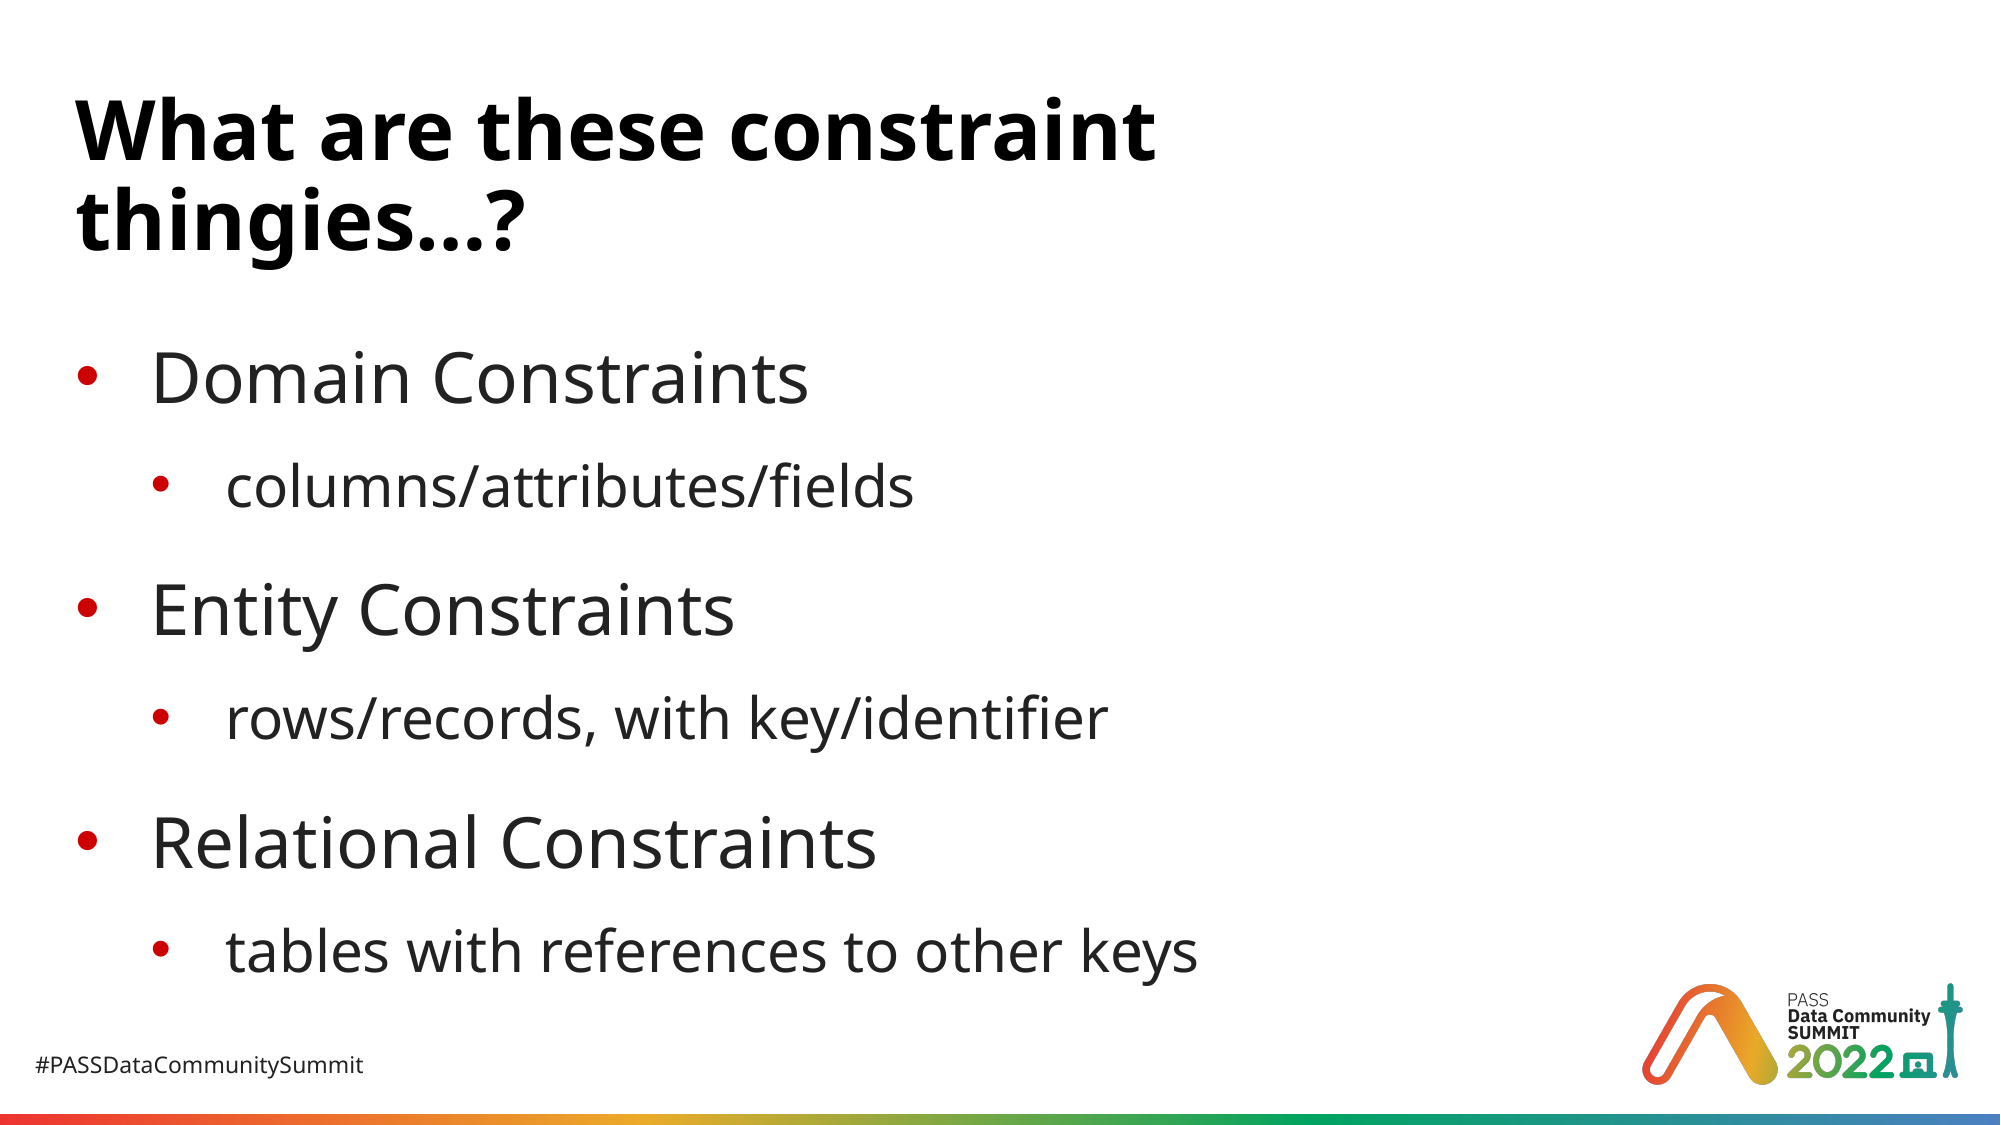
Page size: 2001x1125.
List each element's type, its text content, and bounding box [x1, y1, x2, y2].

picture [1642, 983, 1963, 1085]
list Domain Constraints columns/attributes/fields Entity Constraints rows/records, with key/identifier Relational Constraints tables with references to other keys [60, 299, 1786, 1014]
picture [0, 1114, 2000, 1125]
title What are these constraint thingies…? [60, 80, 1606, 299]
